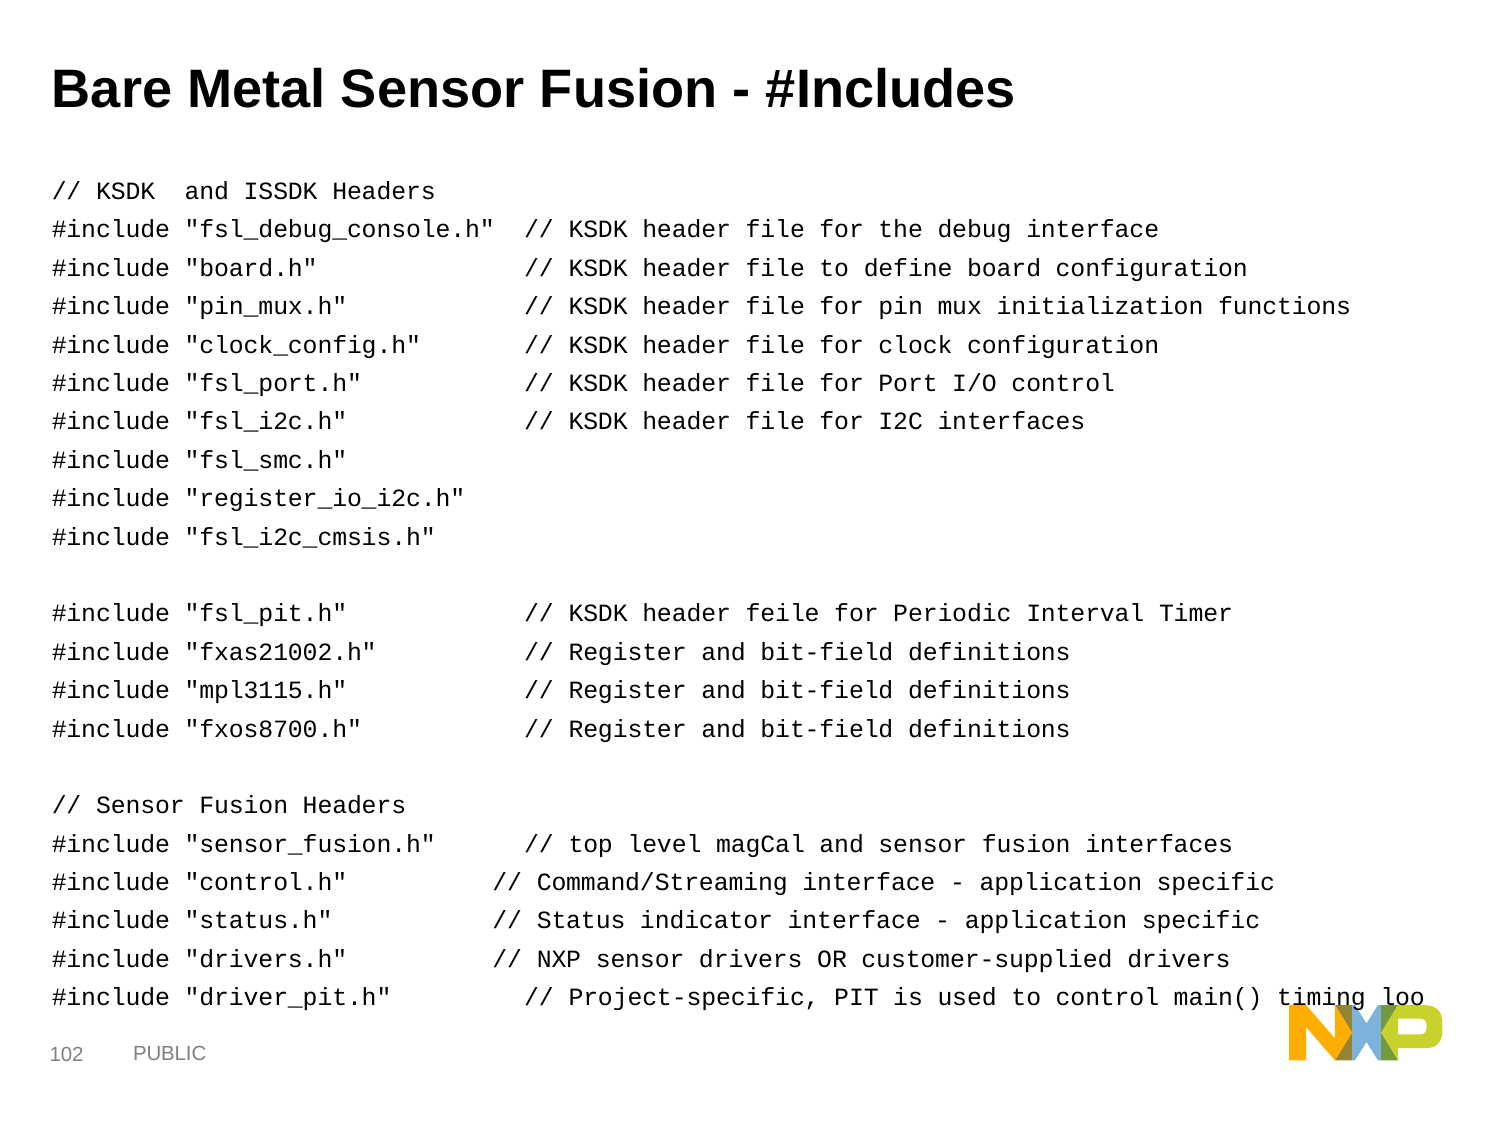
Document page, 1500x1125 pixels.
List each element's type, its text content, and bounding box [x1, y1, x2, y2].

list // KSDK and ISSDK Headers #include "fsl_debug_console.h" // KSDK header file for the debug interface #include "board.h" // KSDK header file to define board configuration #include "pin_mux.h" // KSDK header file for pin mux initialization functions #include "clock_config.h" // KSDK header file for clock configuration #include "fsl_port.h" // KSDK header file for Port I/O control #include "fsl_i2c.h" // KSDK header file for I2C interfaces #include "fsl_smc.h" #include "register_io_i2c.h" #include "fsl_i2c_cmsis.h" #include "fsl_pit.h" // KSDK header feile for Periodic Interval Timer #include "fxas21002.h" // Register and bit-field definitions #include "mpl3115.h" // Register and bit-field definitions #include "fxos8700.h" // Register and bit-field definitions // Sensor Fusion Headers #include "sensor_fusion.h" // top level magCal and sensor fusion interfaces #include "control.h" // Command/Streaming interface - application specific #include "status.h" // Status indicator interface - application specific #include "drivers.h" // NXP sensor drivers OR customer-supplied drivers #include "driver_pit.h" // Project-specific, PIT is used to control main() timing loo [36, 167, 1472, 1025]
title Bare Metal Sensor Fusion - #Includes [36, 45, 1472, 154]
